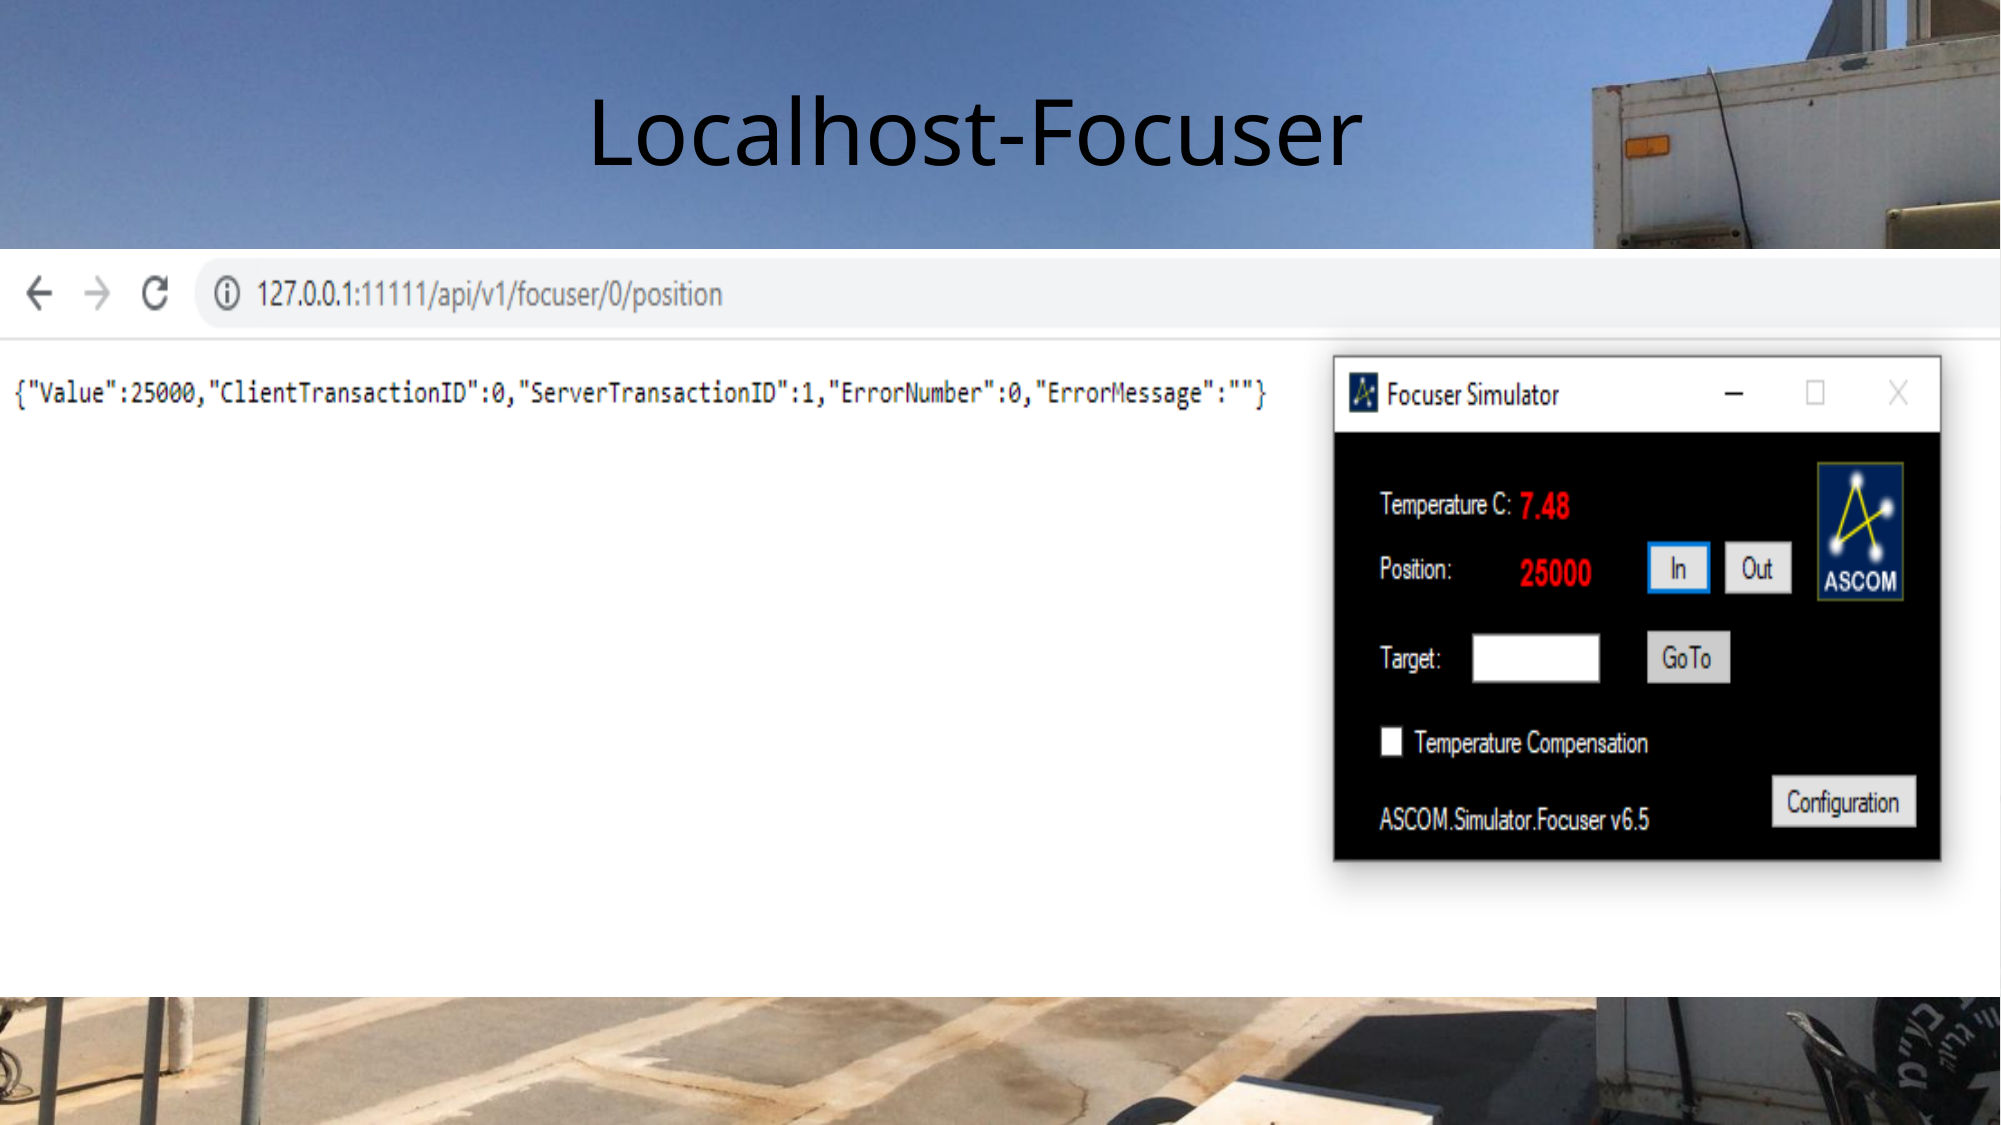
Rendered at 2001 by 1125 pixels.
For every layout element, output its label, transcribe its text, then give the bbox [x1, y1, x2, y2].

title Localhost-Focuser [113, 27, 1839, 245]
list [0, 249, 2000, 997]
picture [0, 0, 2001, 1125]
